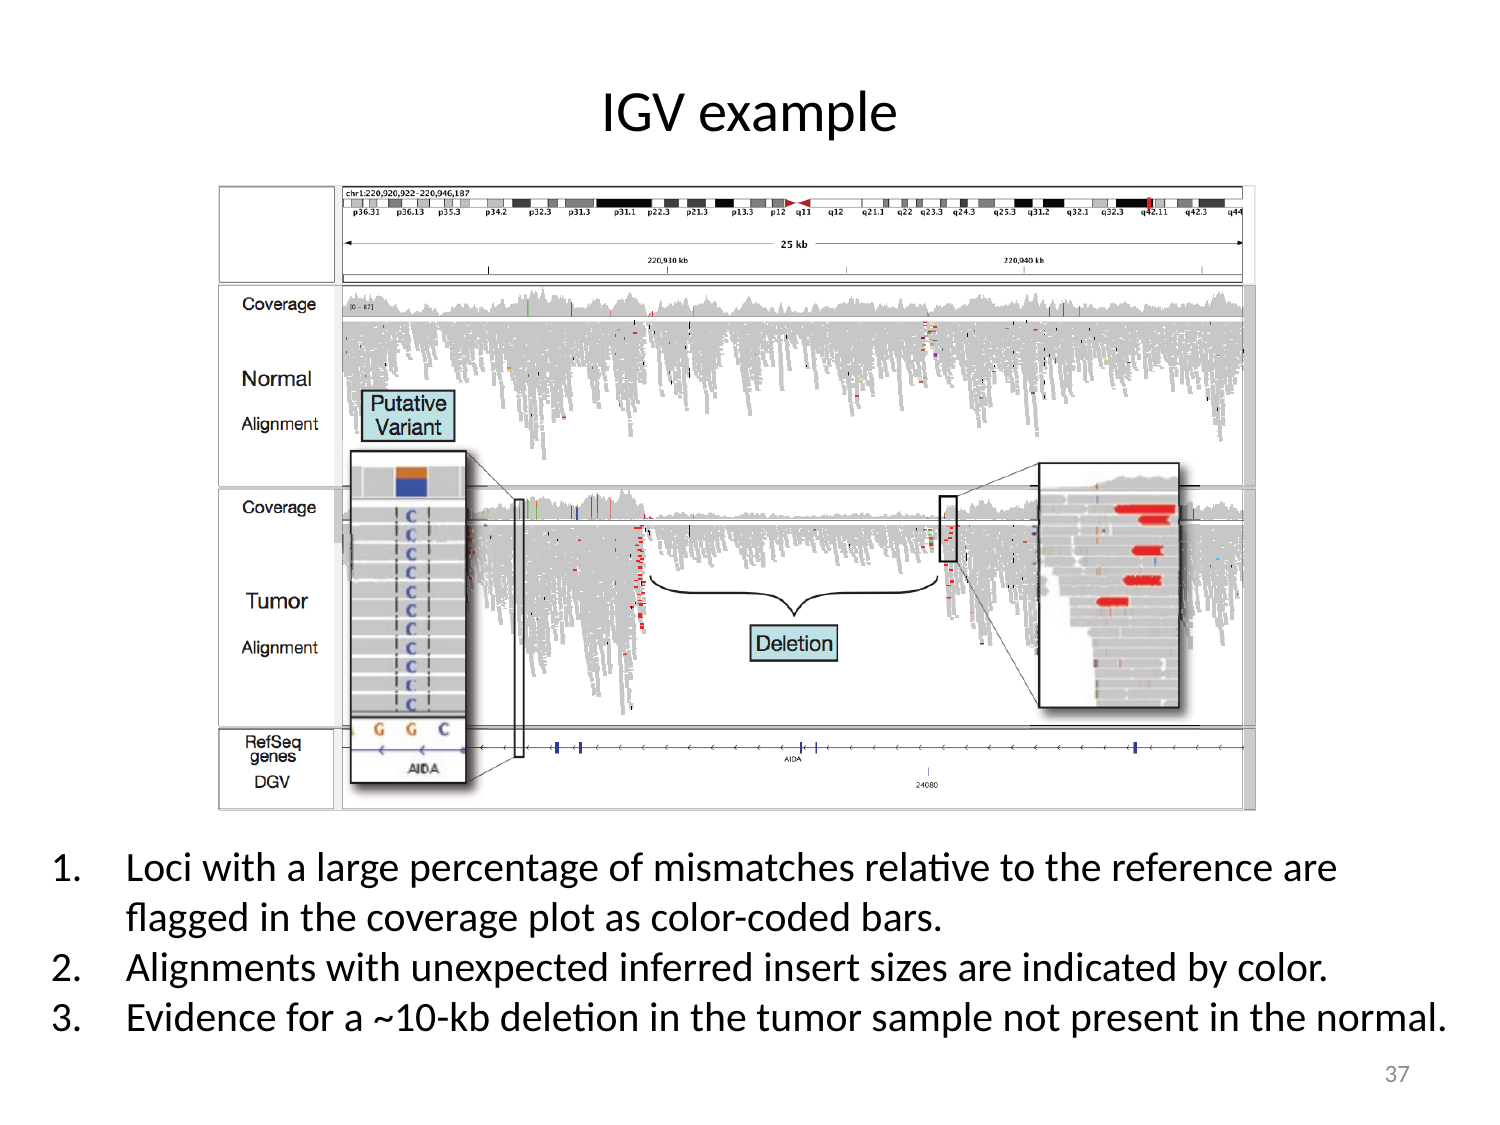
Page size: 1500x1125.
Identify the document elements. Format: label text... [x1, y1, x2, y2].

slide_number 37 [1074, 1042, 1425, 1103]
picture [206, 171, 1265, 822]
title IGV example [75, 45, 1425, 172]
text_box Loci with a large percentage of mismatches relative to the reference are flagged in the coverage plot as color-coded bars. Alignments with unexpected inferred insert sizes are indicated by color. Evidence for a ~10-kb deletion in the tumor sample not present in the normal. [36, 832, 1471, 1048]
